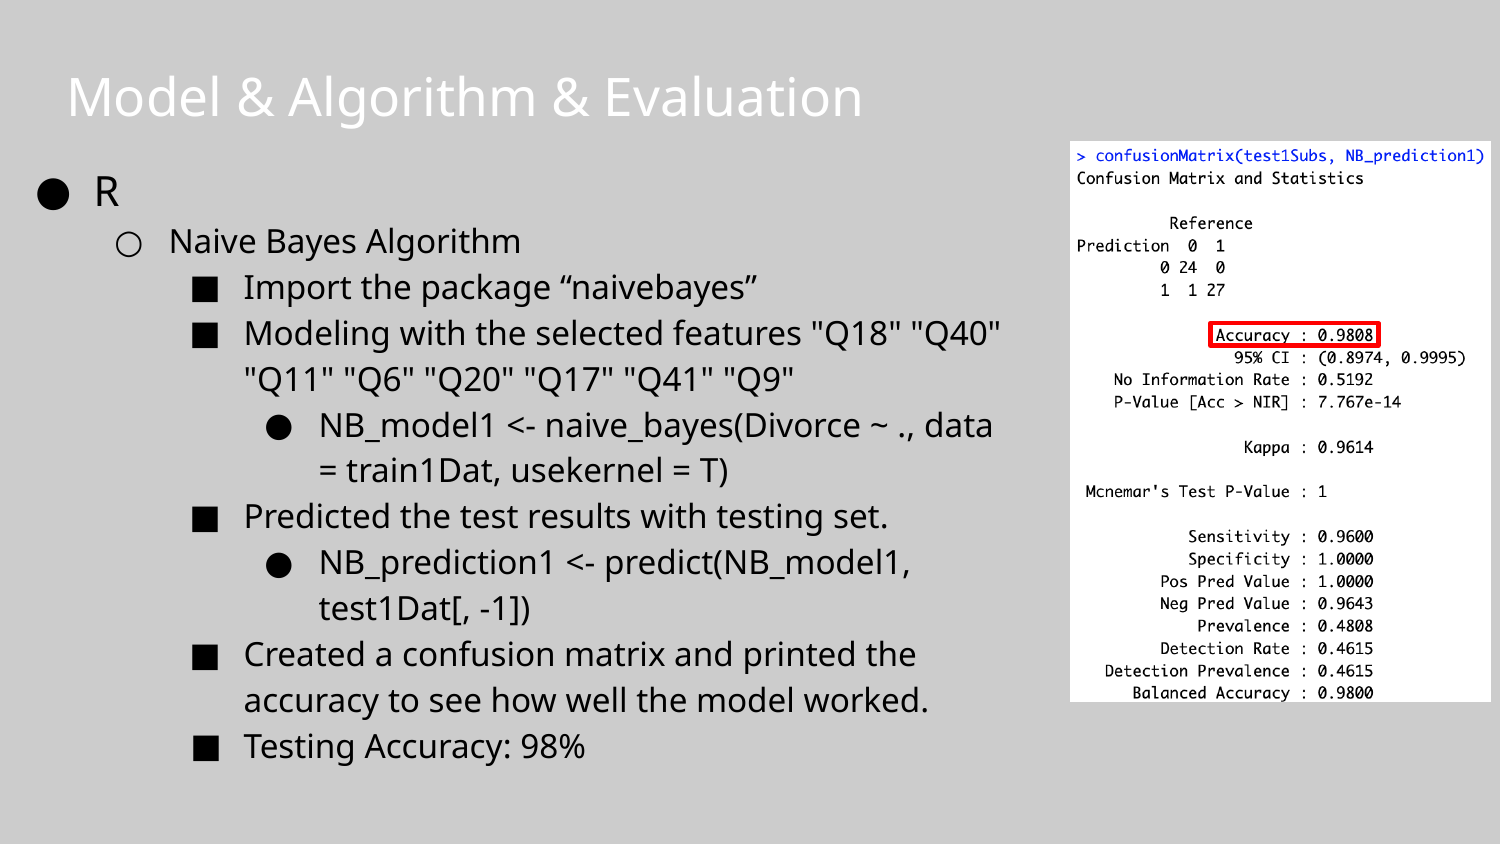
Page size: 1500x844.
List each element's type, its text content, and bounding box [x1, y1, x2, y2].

title Model & Algorithm & Evaluation [51, 48, 1449, 142]
list R Naive Bayes Algorithm Import the package “naivebayes” Modeling with the selected features "Q18" "Q40" "Q11" "Q6" "Q20" "Q17" "Q41" "Q9" NB_model1 <- naive_bayes(Divorce ~ ., data = train1Dat, usekernel = T) Predicted the test results with testing set. NB_prediction1 <- predict(NB_model1, test1Dat[, -1]) Created a confusion matrix and printed the accuracy to see how well the model worked. Testing Accuracy: 98% [3, 141, 1036, 805]
picture [1070, 141, 1491, 703]
